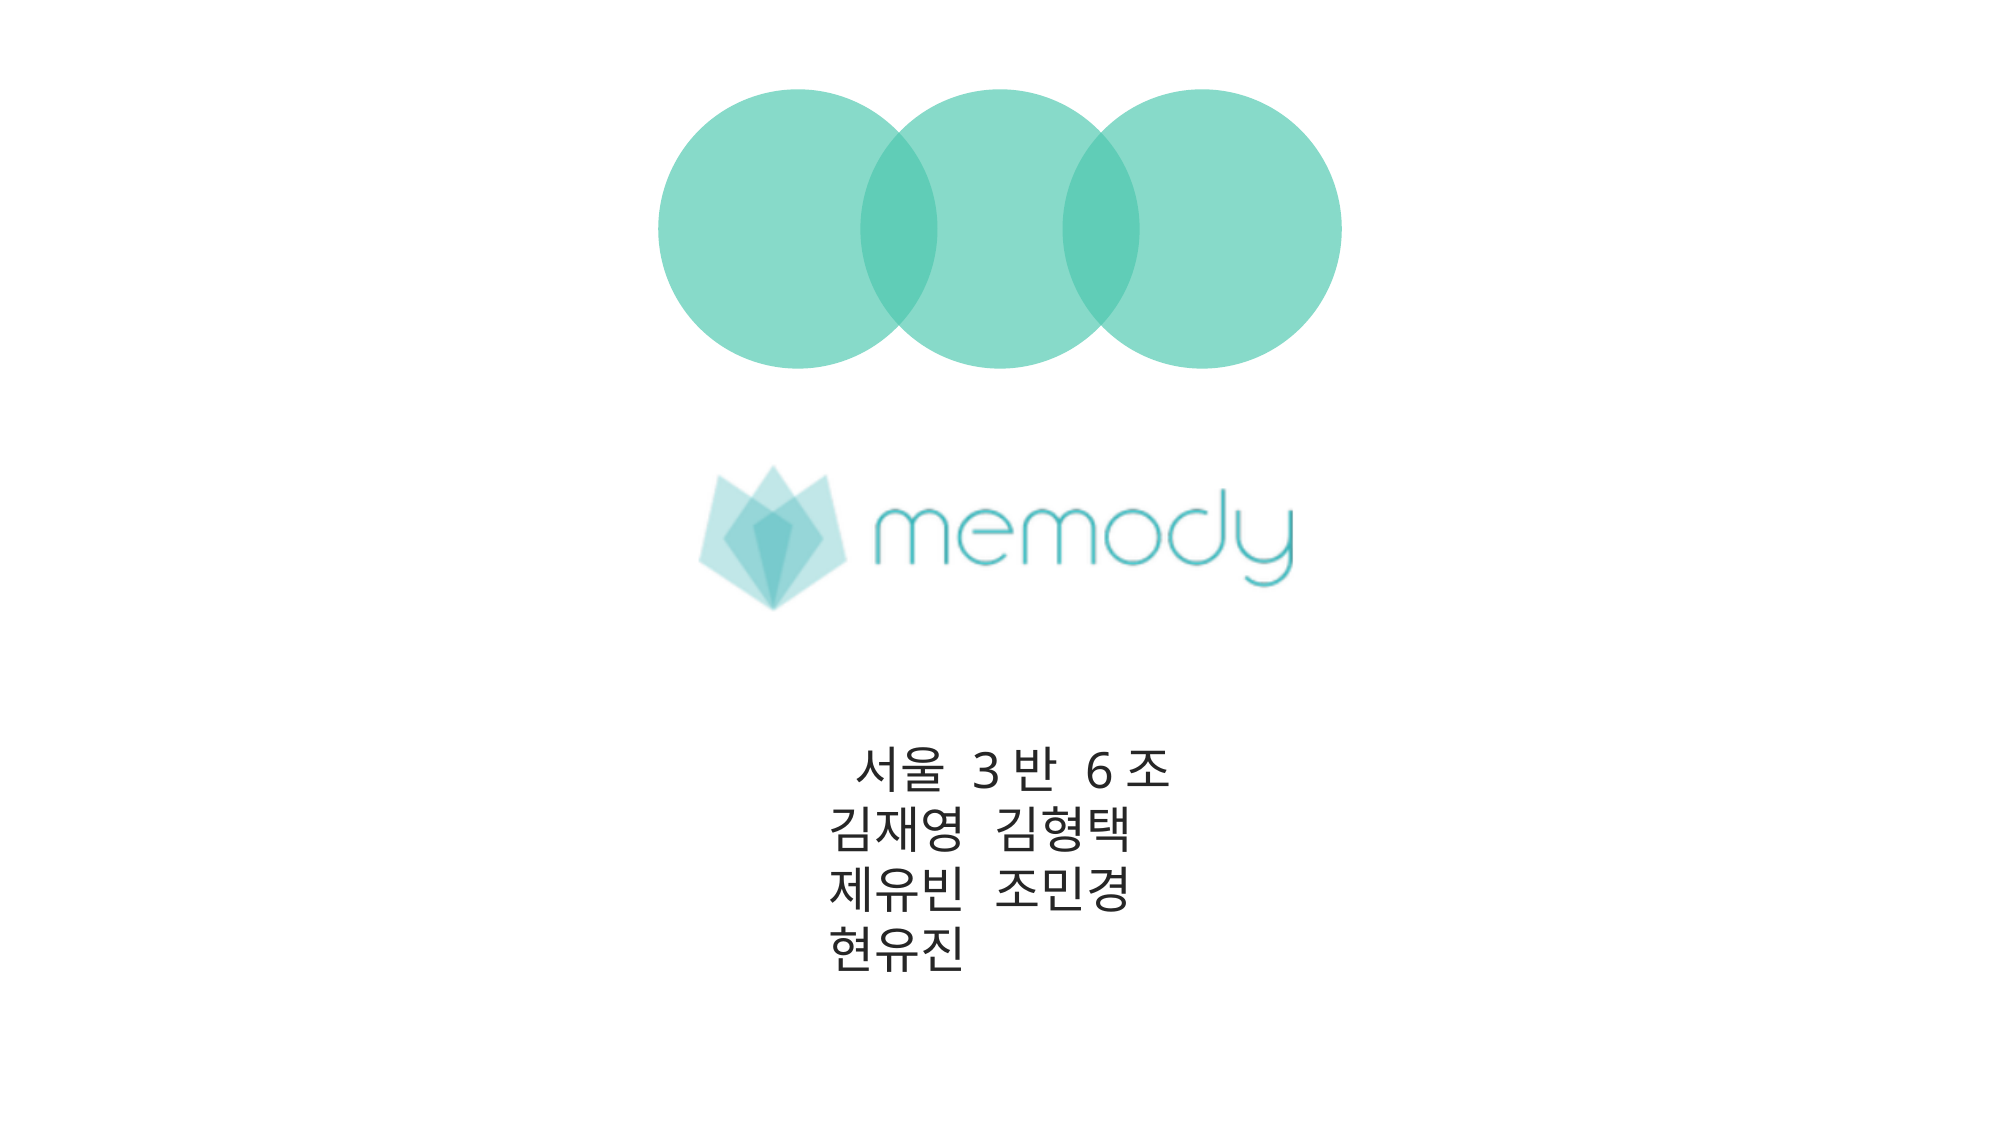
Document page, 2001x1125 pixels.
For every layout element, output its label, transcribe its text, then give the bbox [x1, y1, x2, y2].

text_box [657, 88, 939, 370]
text_box 서울 3반 6조 김재영 김형택 제유빈 조민경 현유진 [813, 731, 1187, 987]
text_box [1061, 88, 1343, 370]
text_box [899, 88, 1101, 370]
picture [661, 446, 1339, 634]
